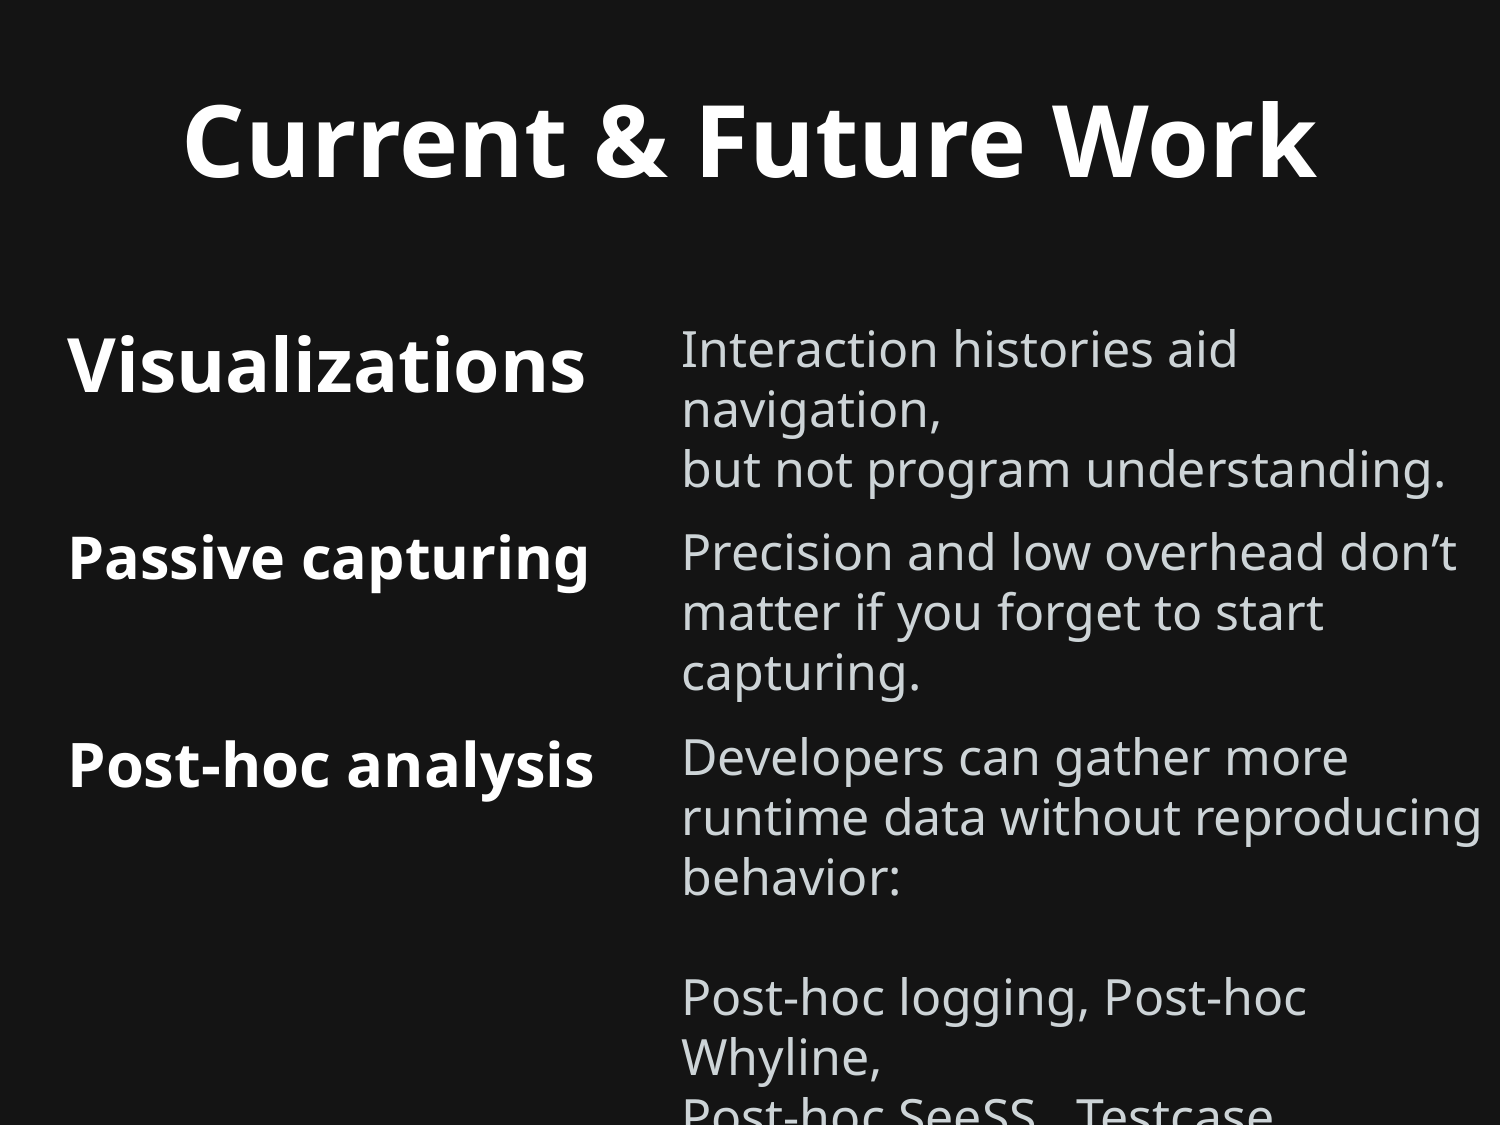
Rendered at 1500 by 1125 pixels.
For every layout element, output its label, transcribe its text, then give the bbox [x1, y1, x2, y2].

text_box Developers can gather more runtime data without reproducing behavior: Post-hoc logging, Post-hoc Whyline, Post-hoc SeeSS, Testcase extraction [666, 718, 1500, 1125]
list Visualizations [52, 309, 625, 432]
text_box Passive capturing [52, 512, 625, 662]
title Current & Future Work [112, 19, 1388, 255]
text_box Post-hoc analysis [52, 718, 625, 855]
text_box Precision and low overhead don’t matter if you forget to start capturing. [666, 512, 1500, 708]
text_box Interaction histories aid navigation, but not program understanding. [666, 309, 1500, 505]
